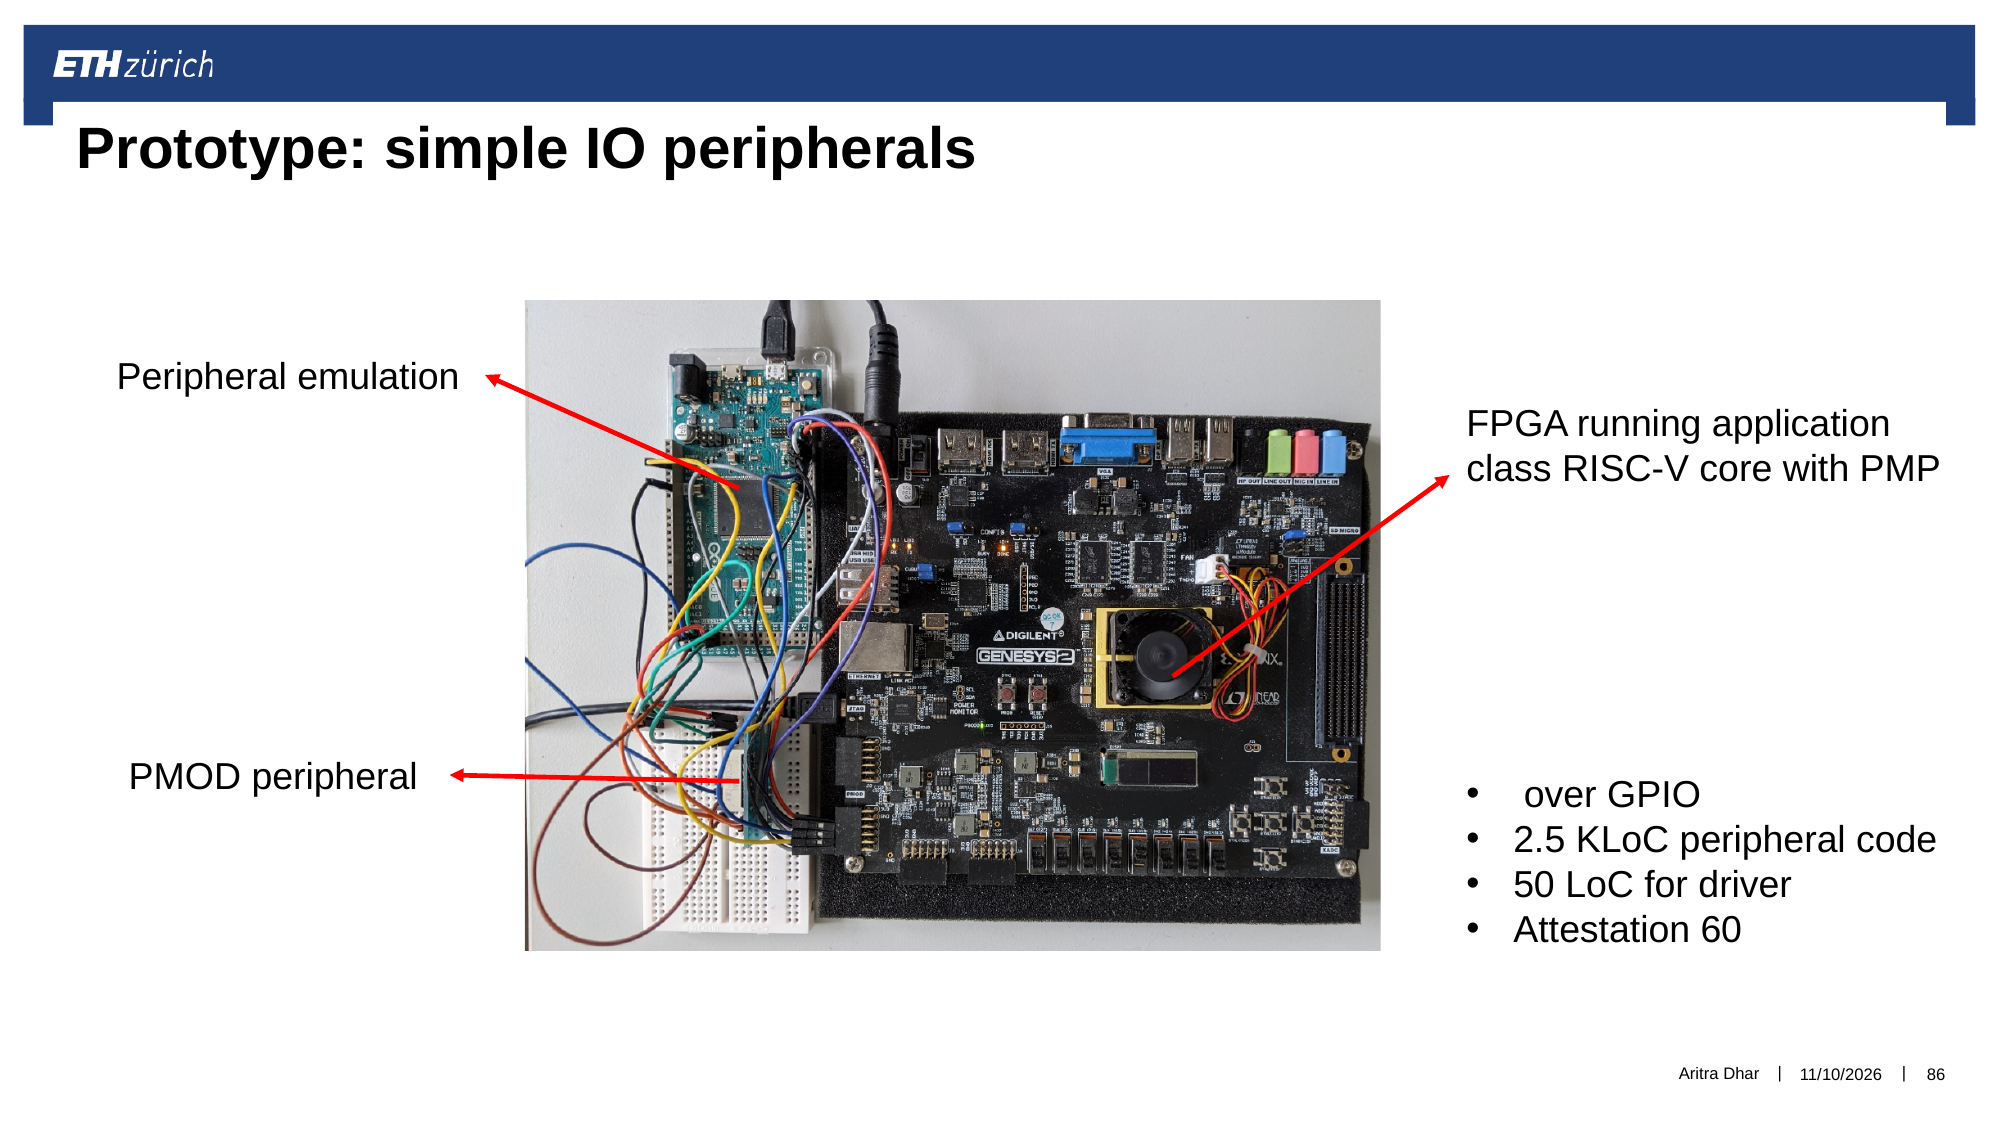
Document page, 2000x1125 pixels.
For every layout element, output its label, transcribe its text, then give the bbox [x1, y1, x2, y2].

title Prototype: simple IO peripherals [53, 101, 1946, 262]
text_box Peripheral emulation [101, 345, 485, 405]
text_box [1174, 474, 1450, 676]
slide_number 86 [1906, 1034, 1966, 1112]
footer Aritra Dhar [999, 1034, 1760, 1111]
text_box PMOD peripheral [113, 744, 433, 805]
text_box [487, 375, 738, 488]
picture [524, 299, 1381, 951]
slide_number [1790, 1034, 1892, 1112]
text_box FPGA running application class RISC-V core with PMP [1451, 391, 1975, 496]
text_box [449, 774, 738, 782]
